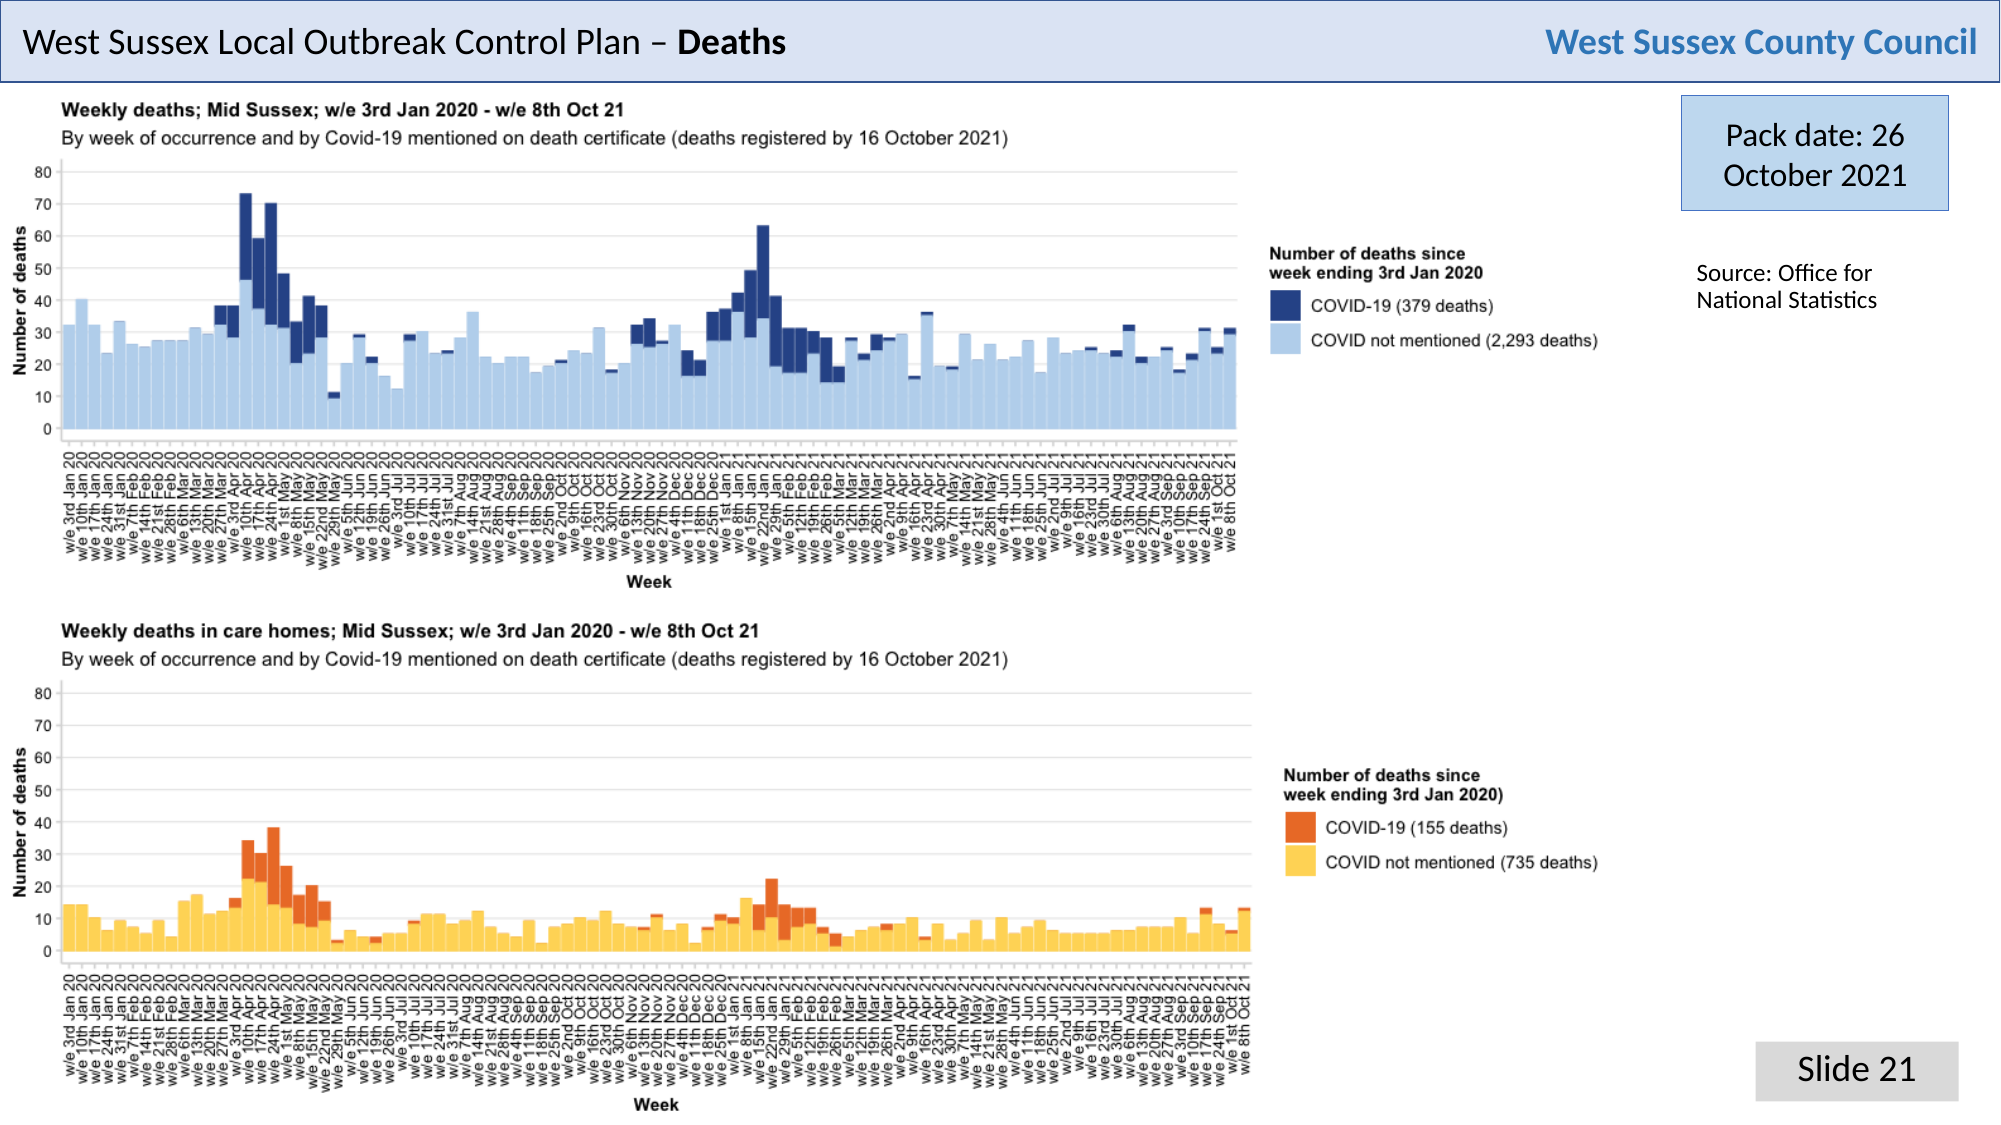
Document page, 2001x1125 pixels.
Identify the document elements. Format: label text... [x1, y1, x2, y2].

list Source: Office for National Statistics [1681, 252, 1959, 289]
picture [3, 91, 1619, 602]
list Slide 21 [1755, 1041, 1959, 1102]
picture [3, 612, 1619, 1125]
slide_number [1681, 95, 1949, 211]
